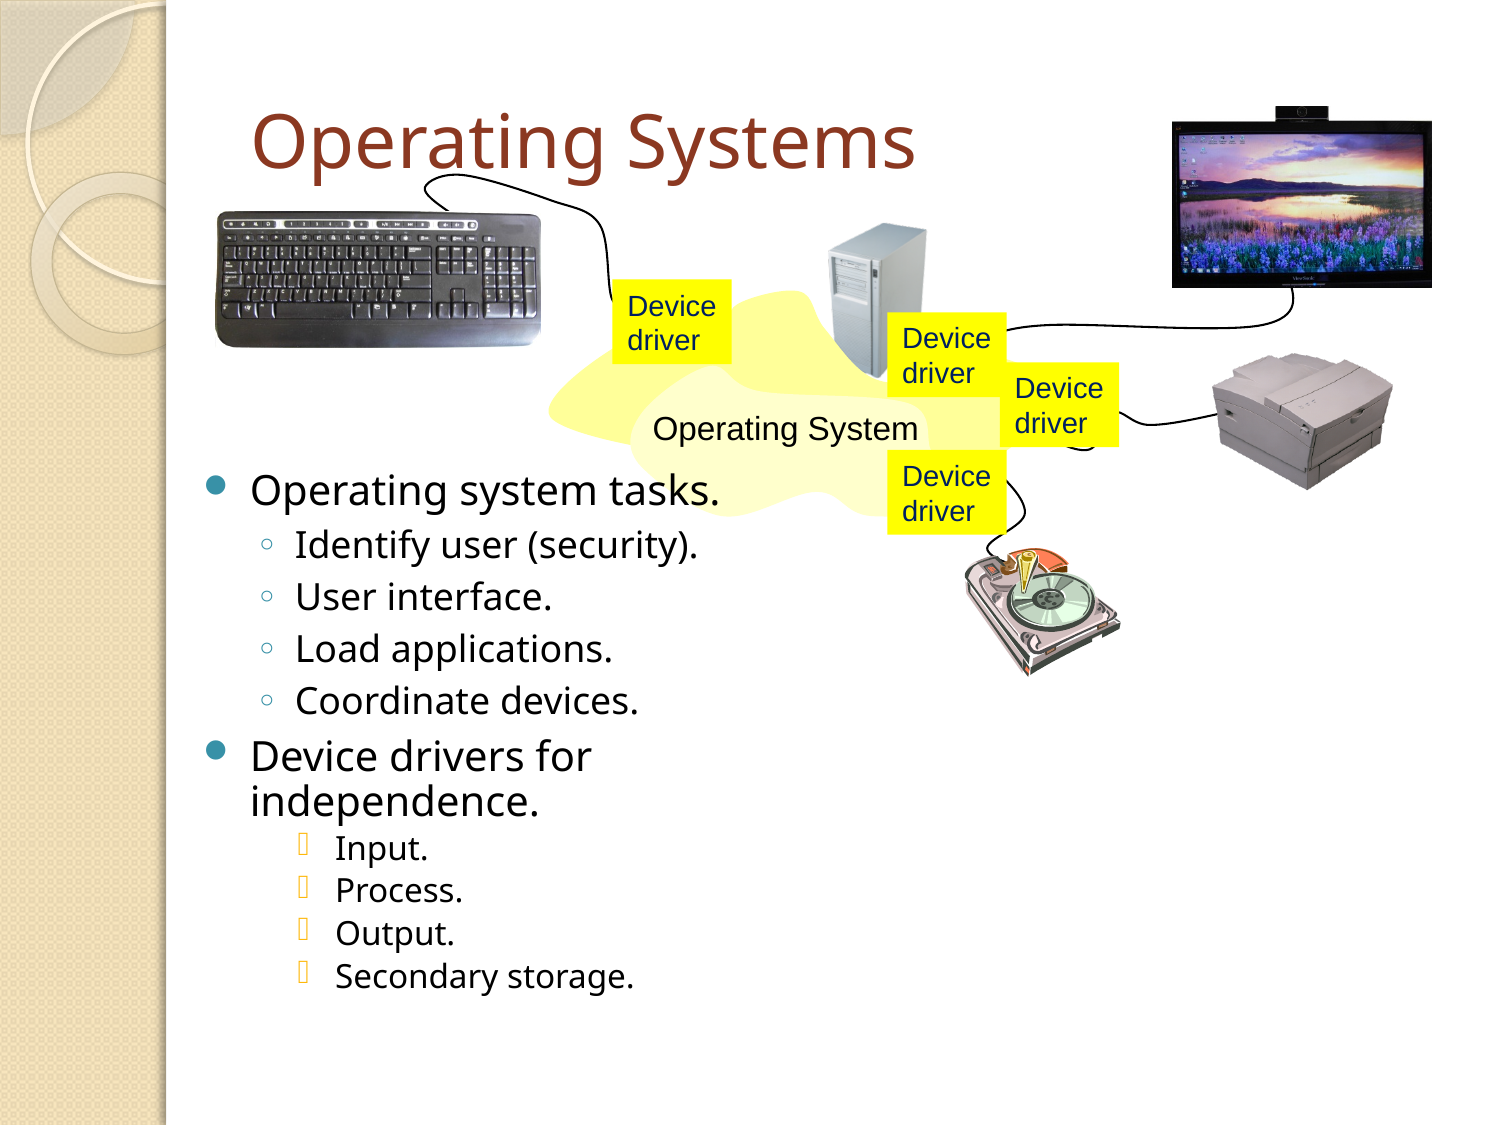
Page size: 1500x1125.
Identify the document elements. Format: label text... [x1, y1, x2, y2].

text_box [716, 290, 1011, 451]
text_box [654, 365, 887, 399]
text_box Device driver [887, 449, 1007, 535]
picture [215, 210, 541, 348]
list Operating system tasks. Identify user (security). User interface. Load applications. Coordinate devices. Device drivers for independence. Input. Process. Output. Secondary storage. [174, 462, 888, 988]
picture [1208, 351, 1396, 491]
text_box [548, 349, 709, 445]
picture [1172, 106, 1432, 288]
text_box Operating System [637, 399, 935, 455]
text_box Device driver [612, 279, 732, 365]
picture [827, 222, 931, 379]
text_box [630, 420, 887, 462]
text_box [991, 481, 1032, 542]
picture [962, 545, 1124, 680]
text_box [1120, 412, 1201, 425]
text_box Device driver [999, 362, 1120, 448]
text_box [1007, 299, 1294, 357]
title Operating Systems [235, 45, 1466, 233]
text_box Device driver [887, 312, 1007, 398]
text_box [548, 233, 612, 299]
